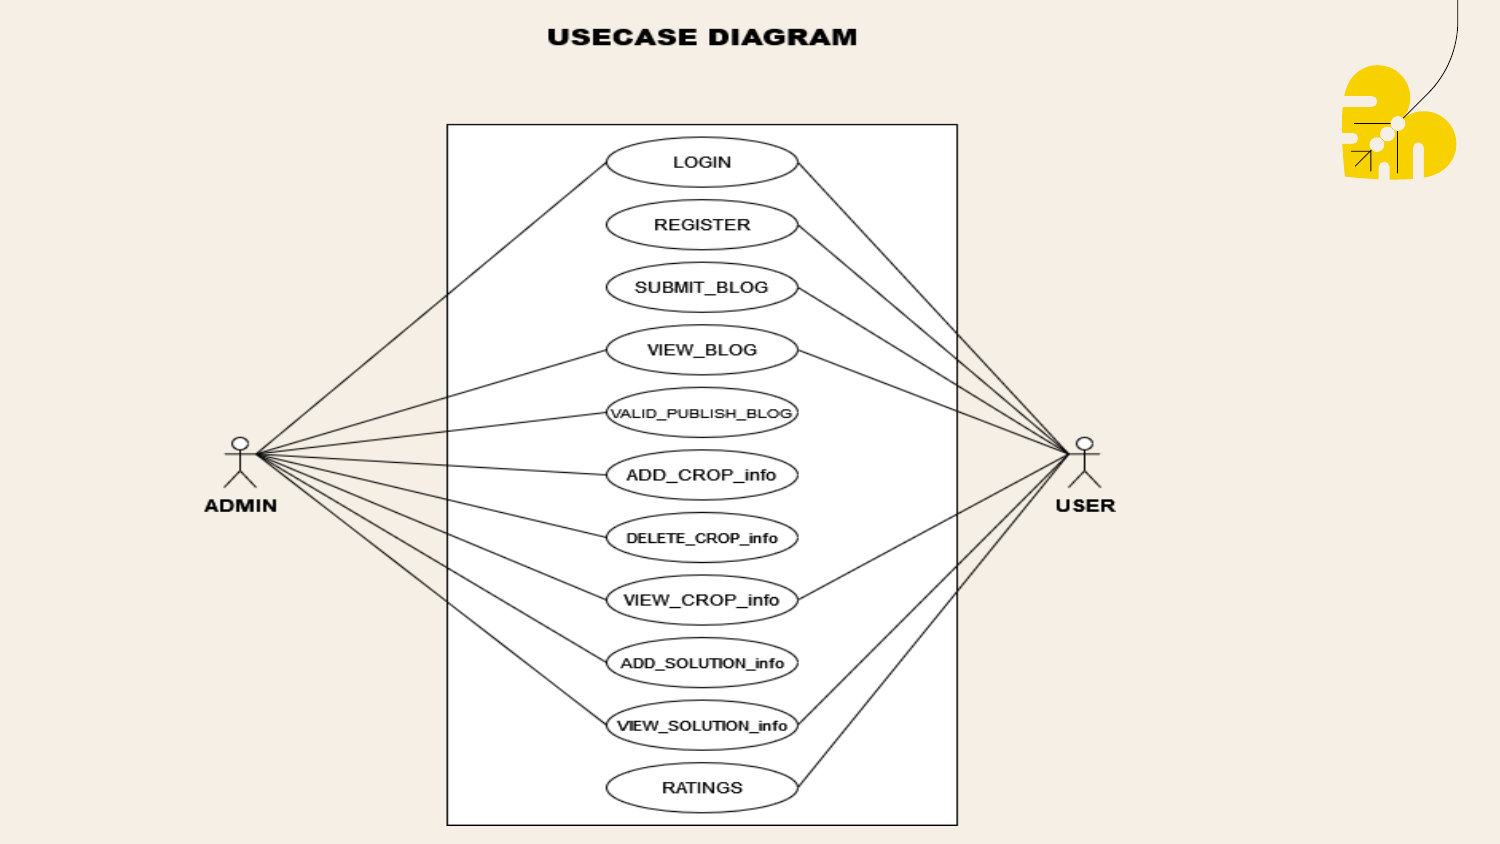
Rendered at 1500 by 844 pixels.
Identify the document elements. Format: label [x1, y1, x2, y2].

picture [202, 0, 1116, 827]
